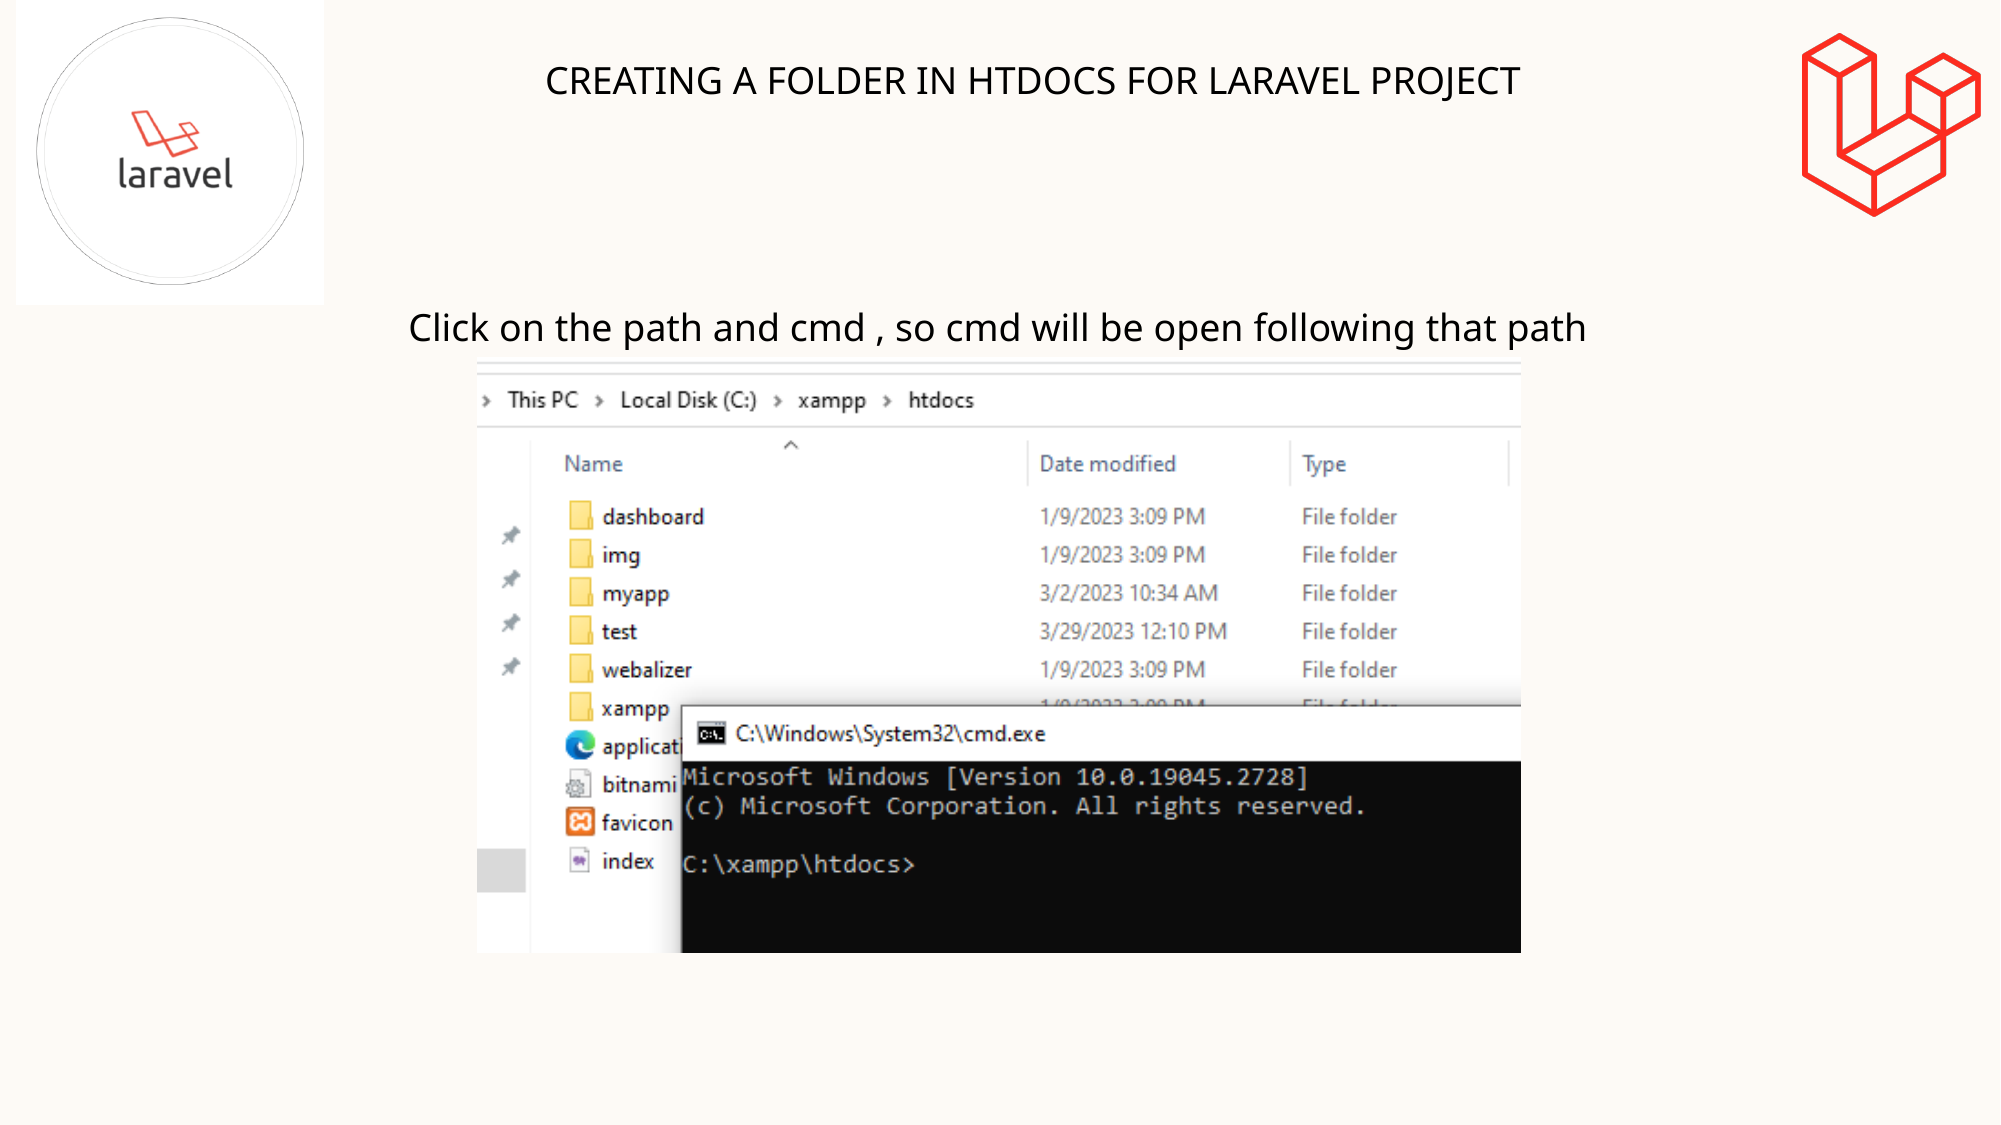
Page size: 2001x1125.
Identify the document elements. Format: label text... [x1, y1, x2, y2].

picture [16, 0, 324, 305]
picture [477, 357, 1521, 953]
picture [1802, 33, 1982, 220]
text_box Click on the path and cmd , so cmd will be open following that path [393, 296, 1604, 357]
text_box CREATING A FOLDER IN HTDOCS FOR LARAVEL PROJECT [530, 49, 1537, 110]
